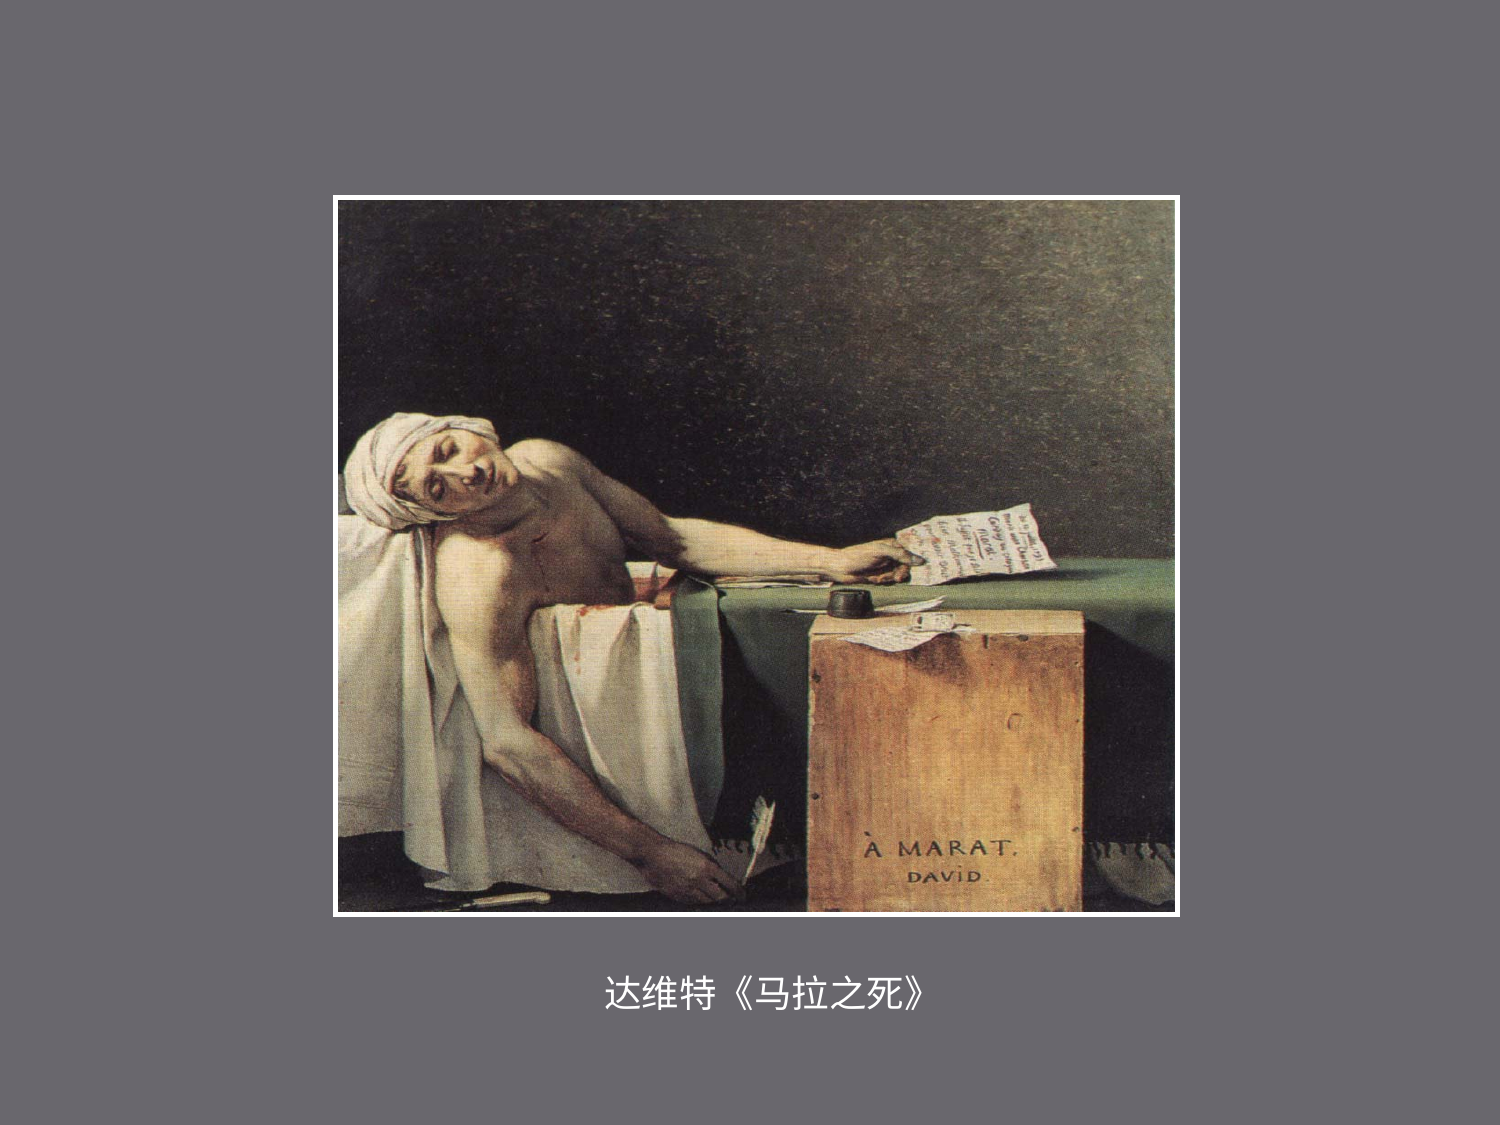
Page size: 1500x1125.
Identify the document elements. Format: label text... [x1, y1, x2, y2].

picture [337, 199, 1176, 913]
text_box 达维特《马拉之死》 [589, 962, 957, 1023]
